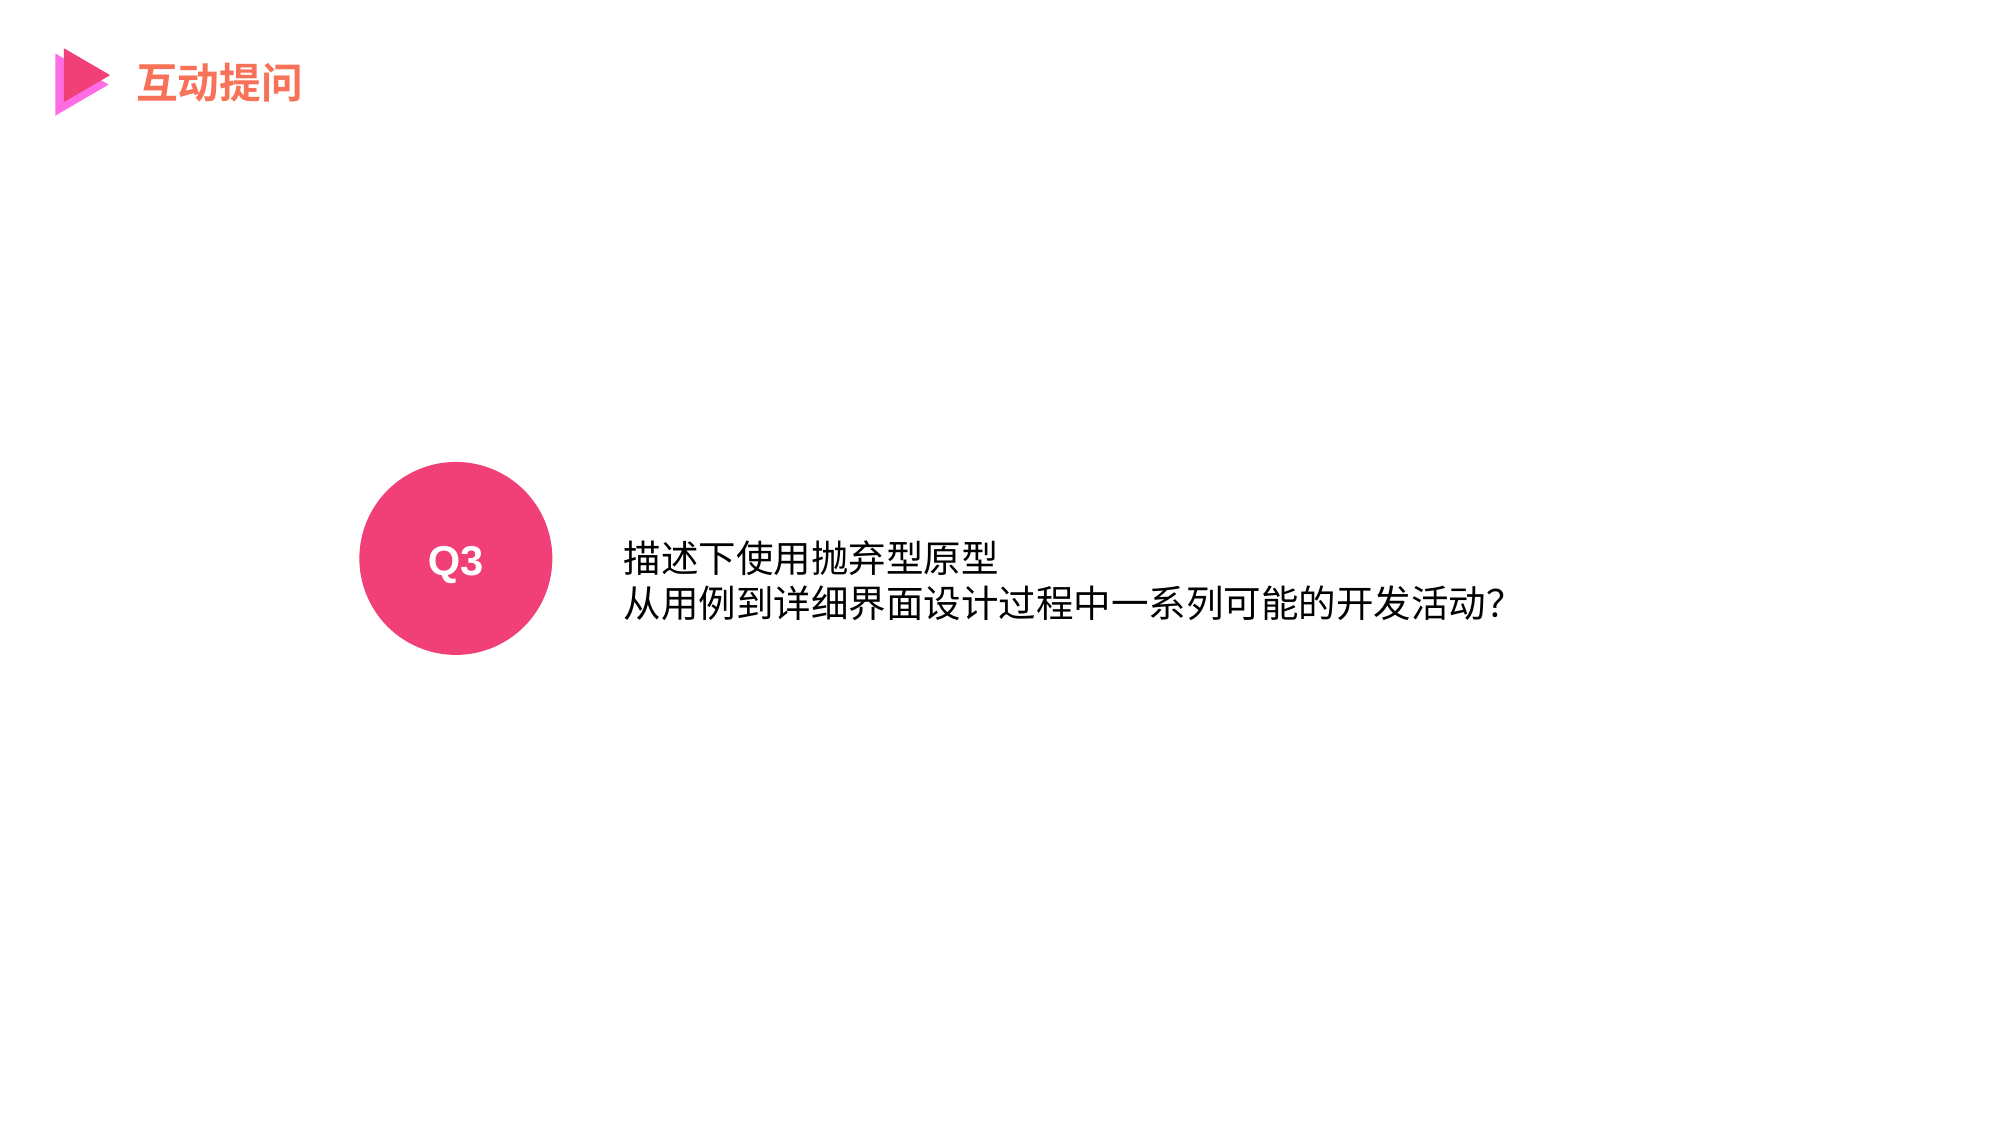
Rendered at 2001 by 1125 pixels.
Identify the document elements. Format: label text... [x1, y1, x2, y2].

text_box 互动提问 [121, 48, 455, 114]
text_box 描述下使用抛弃型原型 从用例到详细界面设计过程中一系列可能的开发活动？ [609, 528, 1539, 633]
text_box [55, 48, 111, 116]
text_box Q3 [358, 460, 554, 656]
